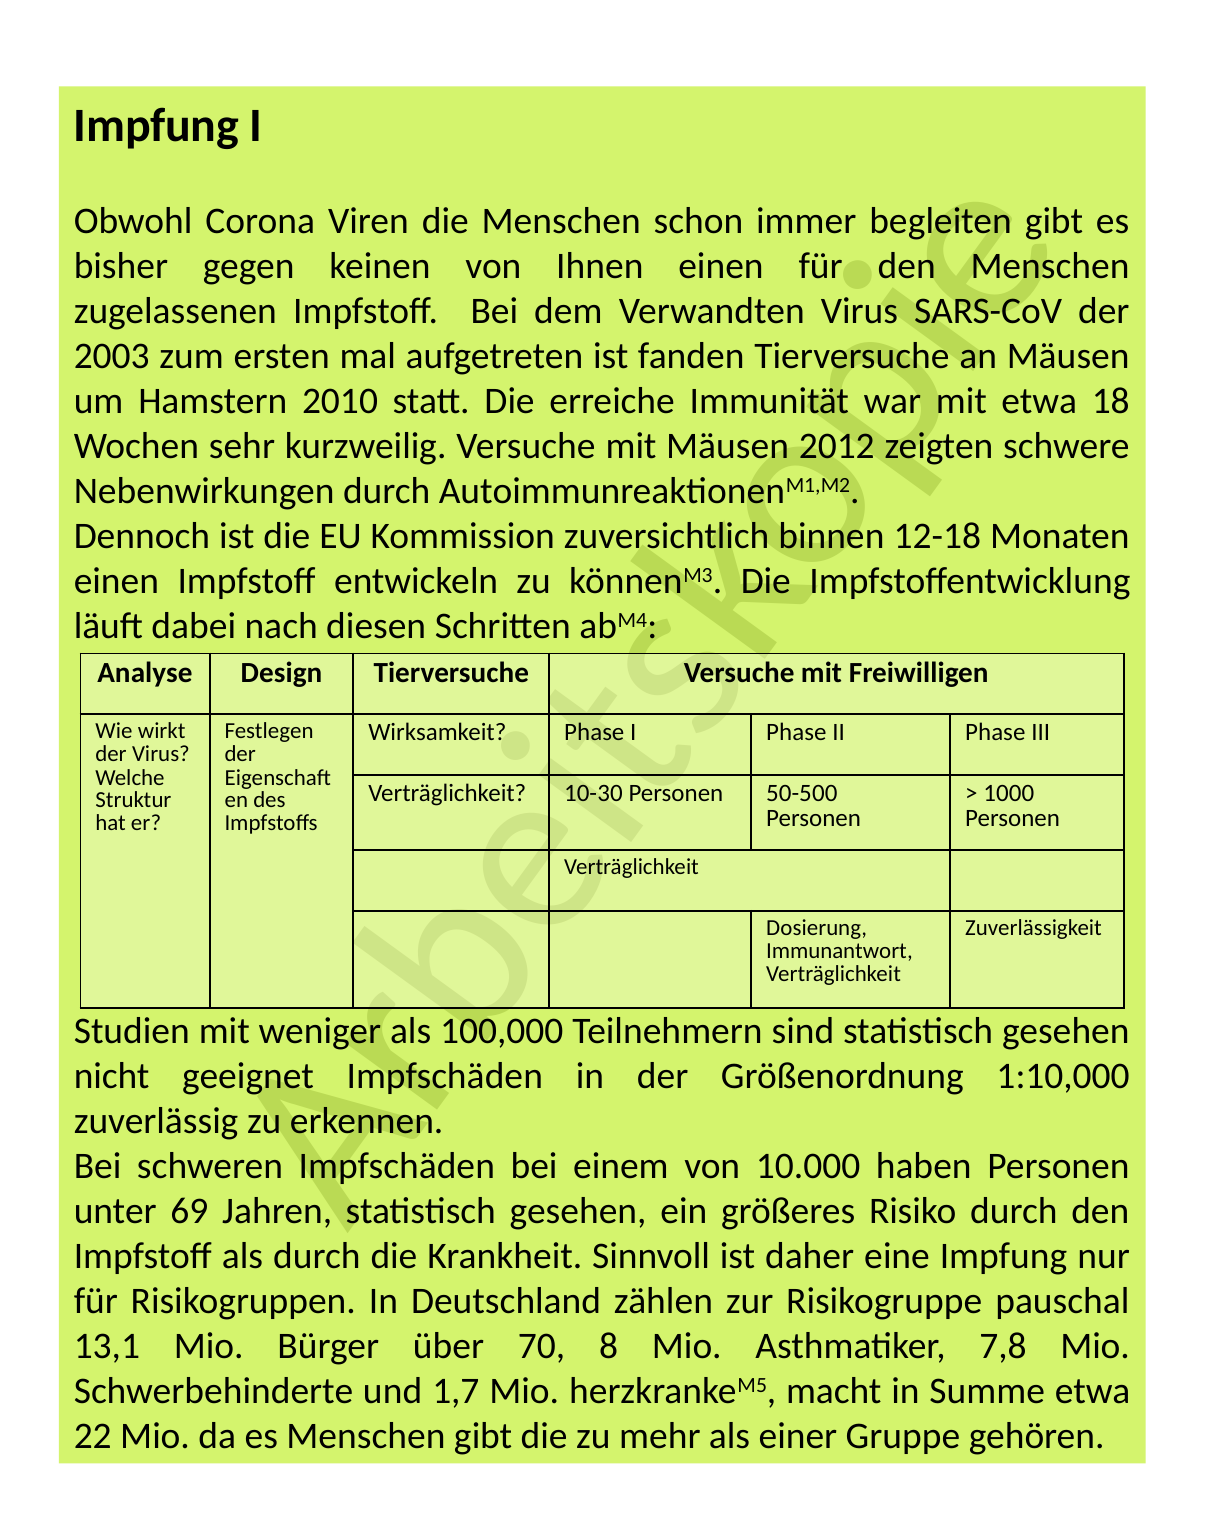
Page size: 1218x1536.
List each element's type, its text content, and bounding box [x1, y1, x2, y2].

table_cell [354, 912, 548, 1007]
table_cell > 1000 Personen [951, 776, 1123, 849]
table_header Analyse [81, 654, 209, 713]
table_cell Dosierung, Immunantwort, Verträglichkeit [752, 912, 949, 1007]
table_cell 10-30 Personen [550, 776, 750, 849]
table_cell Verträglichkeit [550, 851, 949, 910]
table_cell [550, 912, 750, 1007]
table_cell Festlegen der Eigenschaften des Impfstoffs [211, 715, 352, 1007]
table_header Tierversuche [354, 654, 548, 713]
table_header Design [211, 654, 352, 713]
text_box Impfung I Obwohl Corona Viren die Menschen schon immer begleiten gibt es bisher gegen keinen von Ihnen einen für den Menschen zugelassenen Impfstoff. Bei dem Verwandten Virus SARS-CoV der 2003 zum ersten mal aufgetreten ist fanden Tierversuche an Mäusen um Hamstern 2010 statt. Die erreiche Immunität war mit etwa 18 Wochen sehr kurzweilig. Versuche mit Mäusen 2012 zeigten schwere Nebenwirkungen durch AutoimmunreaktionenM1,M2. Dennoch ist die EU Kommission zuversichtlich binnen 12-18 Monaten einen Impfstoff entwickeln zu könnenM3. Die Impfstoffentwicklung läuft dabei nach diesen Schritten abM4: Studien mit weniger als 100,000 Teilnehmern sind statistisch gesehen nicht geeignet Impfschäden in der Größenordnung 1:10,000 zuverlässig zu erkennen. Bei schweren Impfschäden bei einem von 10.000 haben Personen unter 69 Jahren, statistisch gesehen, ein größeres Risiko durch den Impfstoff als durch die Krankheit. Sinnvoll ist daher eine Impfung nur für Risikogruppen. In Deutschland zählen zur Risikogruppe pauschal 13,1 Mio. Bürger über 70, 8 Mio. Asthmatiker, 7,8 Mio. Schwerbehinderte und 1,7 Mio. herzkrankeM5, macht in Summe etwa 22 Mio. da es Menschen gibt die zu mehr als einer Gruppe gehören. [58, 86, 1146, 1464]
table_cell 50-500 Personen [752, 776, 949, 849]
table_header Versuche mit Freiwilligen [550, 654, 1123, 713]
table_cell [354, 851, 548, 910]
table_cell Wie wirkt der Virus? Welche Struktur hat er? [81, 715, 209, 1007]
table_cell Phase I [550, 715, 750, 774]
table_cell Wirksamkeit? [354, 715, 548, 774]
table_cell Phase III [951, 715, 1123, 774]
table_cell Phase II [752, 715, 949, 774]
table_cell Zuverlässigkeit [951, 912, 1123, 1007]
table_cell Verträglichkeit? [354, 776, 548, 849]
table_cell [951, 851, 1123, 910]
